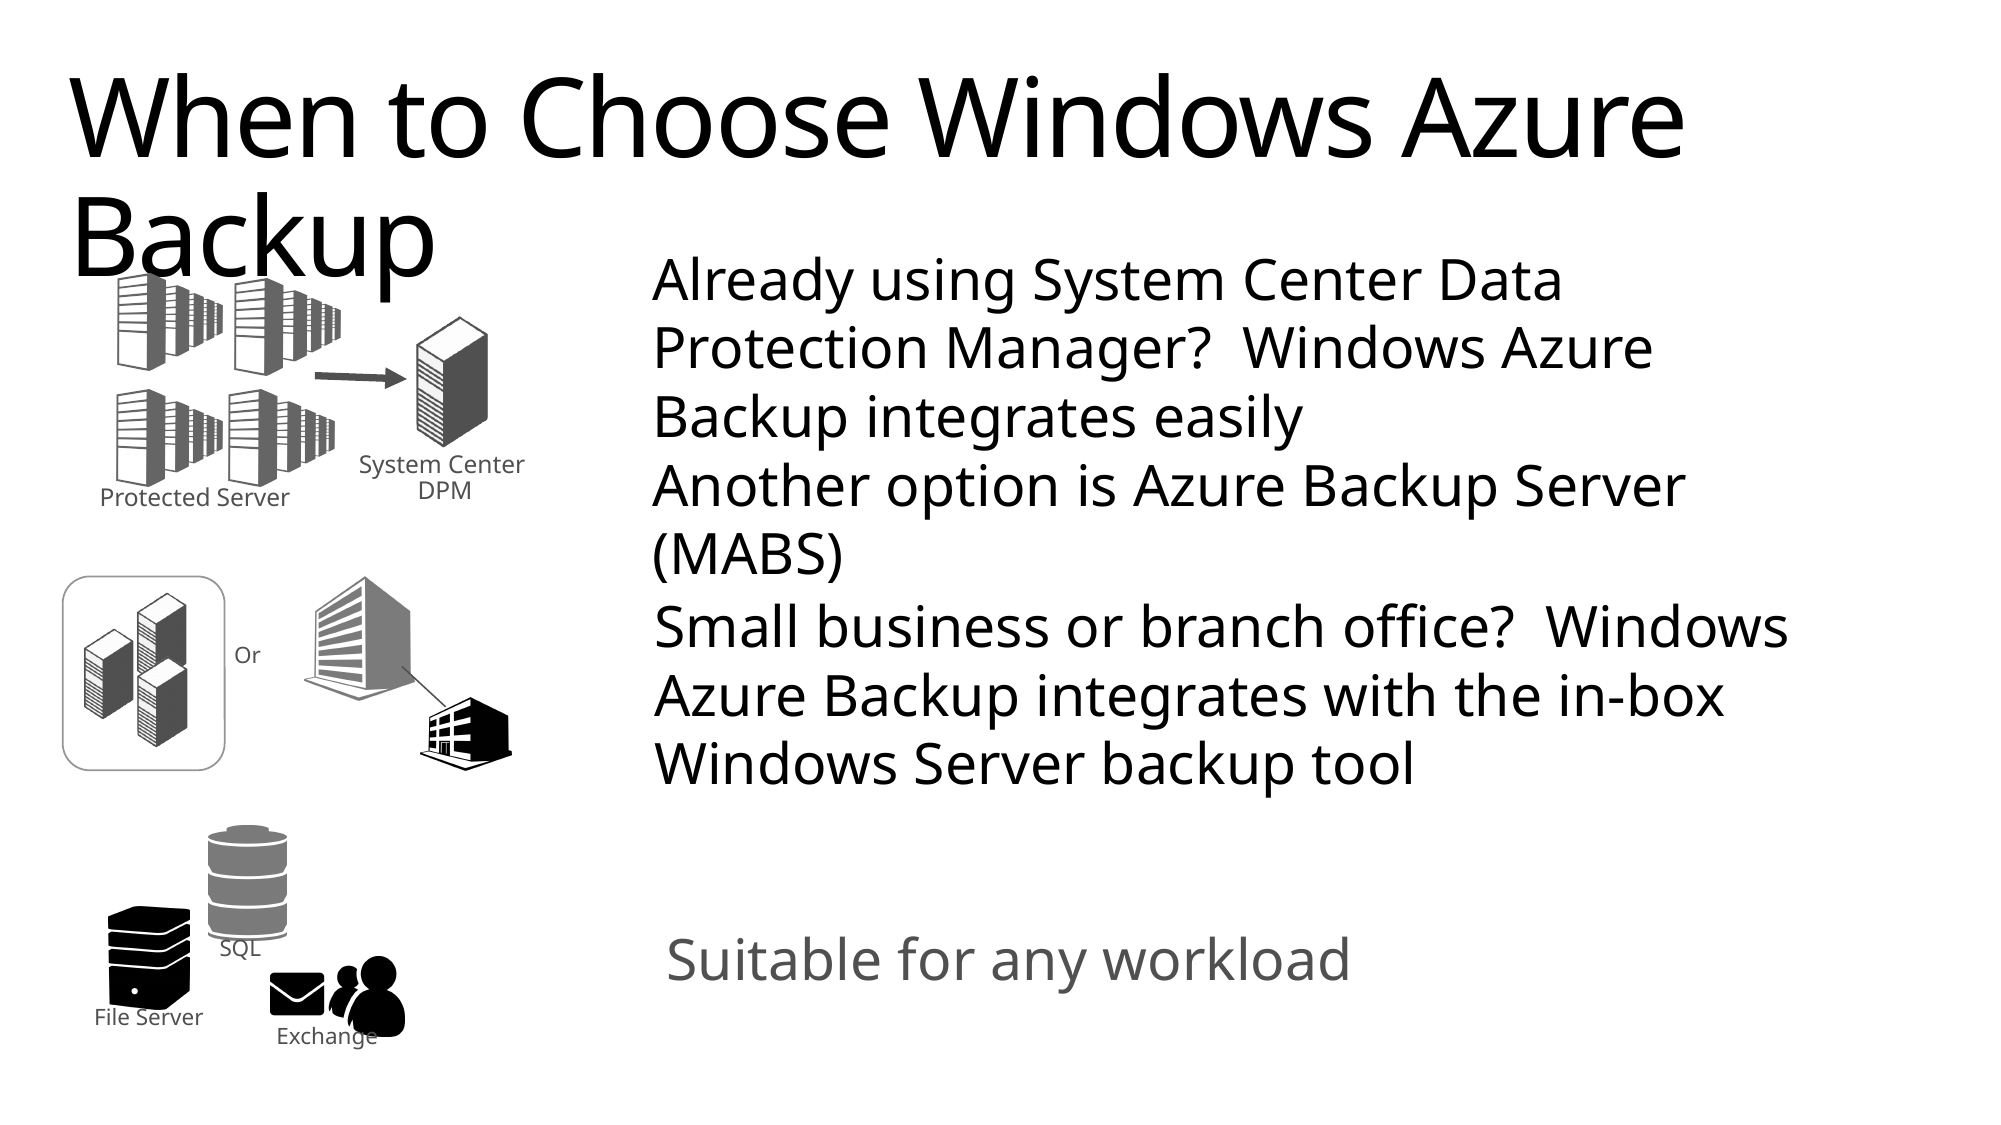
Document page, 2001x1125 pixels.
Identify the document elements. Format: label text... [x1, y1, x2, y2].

picture [107, 906, 190, 1010]
picture [269, 956, 405, 1038]
picture [208, 825, 287, 941]
picture [234, 278, 341, 376]
text_box System Center DPM [329, 428, 561, 529]
text_box Protected Server [70, 472, 320, 526]
picture [76, 586, 191, 750]
text_box Already using System Center Data Protection Manager? Windows Azure Backup integrates easily Another option is Azure Backup Server (MABS) [622, 219, 1856, 610]
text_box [401, 666, 446, 707]
picture [420, 697, 513, 771]
picture [406, 307, 493, 451]
list Suitable for any workload [642, 845, 2000, 1005]
title When to Choose Windows Azure Backup [44, 47, 1957, 196]
picture [303, 576, 416, 701]
picture [116, 272, 224, 371]
text_box SQL [190, 924, 291, 974]
text_box Small business or branch office? Windows Azure Backup integrates with the in-box Windows Server backup tool [624, 567, 1858, 820]
text_box Or [226, 631, 291, 681]
picture [116, 388, 223, 487]
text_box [314, 375, 408, 380]
text_box Exchange [247, 1013, 408, 1062]
picture [227, 388, 335, 487]
text_box File Server [64, 993, 233, 1043]
text_box [61, 575, 226, 772]
